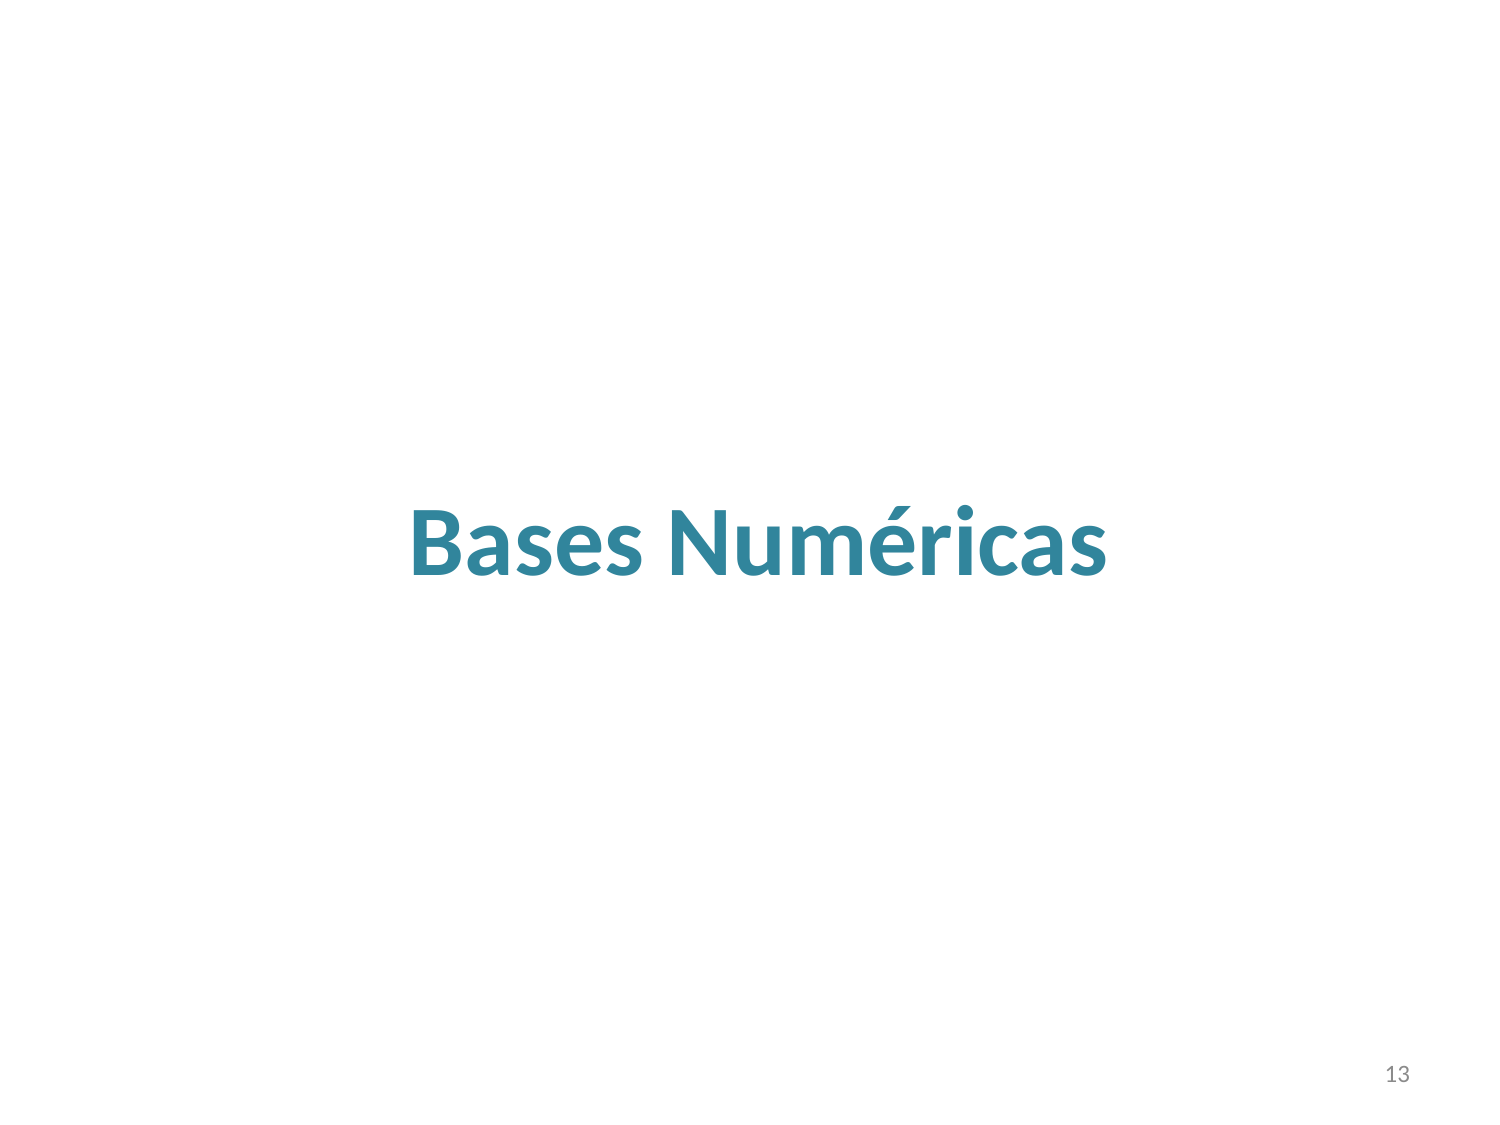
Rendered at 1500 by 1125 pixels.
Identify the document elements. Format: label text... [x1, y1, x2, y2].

slide_number 13 [1074, 1042, 1425, 1103]
text_box Bases Numéricas [393, 468, 1124, 603]
